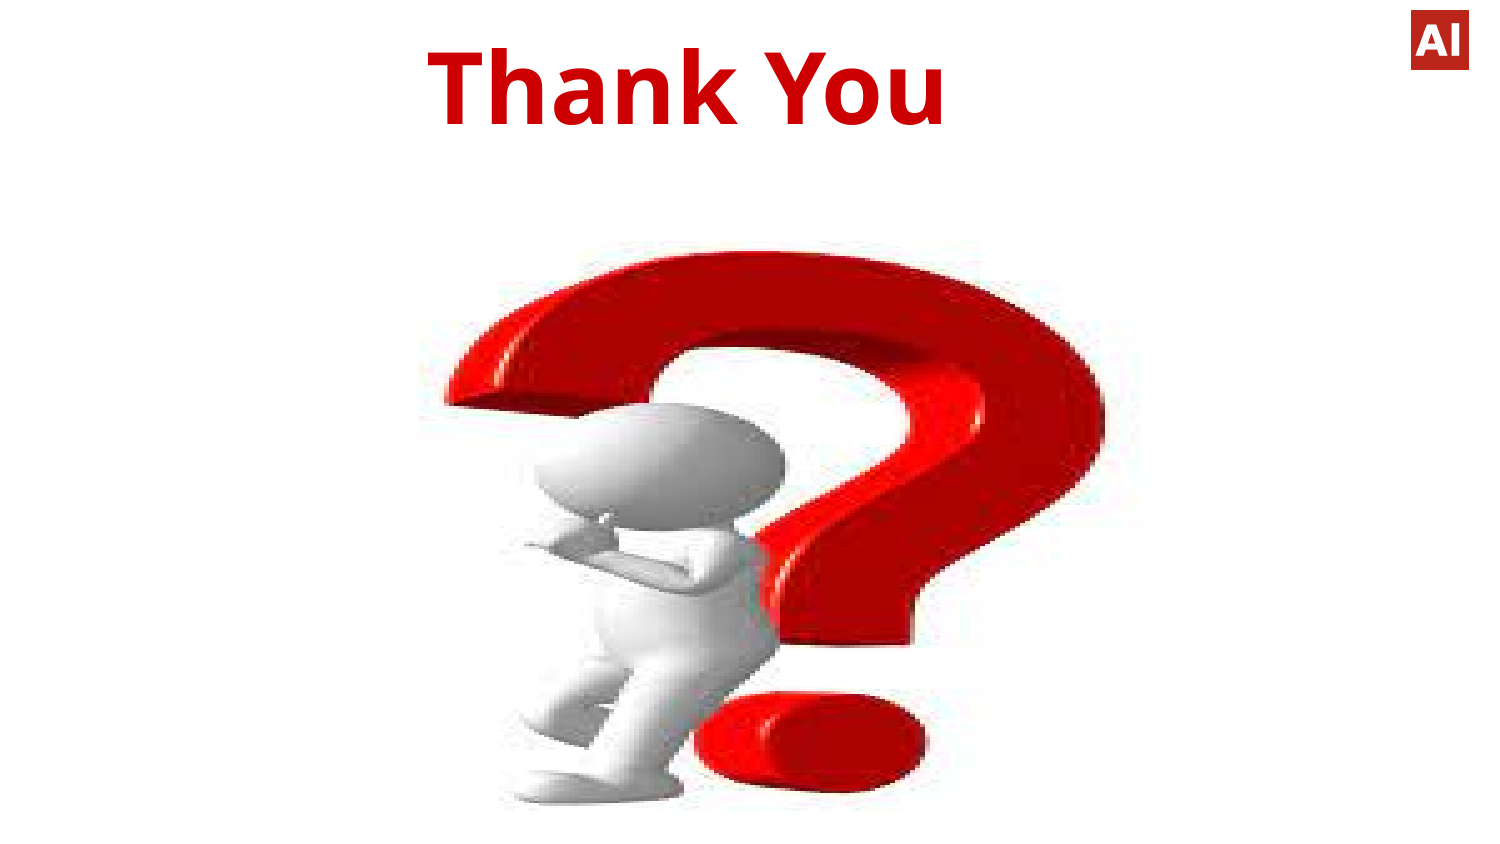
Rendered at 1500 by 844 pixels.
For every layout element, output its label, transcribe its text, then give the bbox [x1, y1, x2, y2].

title Thank You [36, 9, 1466, 844]
picture [178, 241, 1306, 814]
